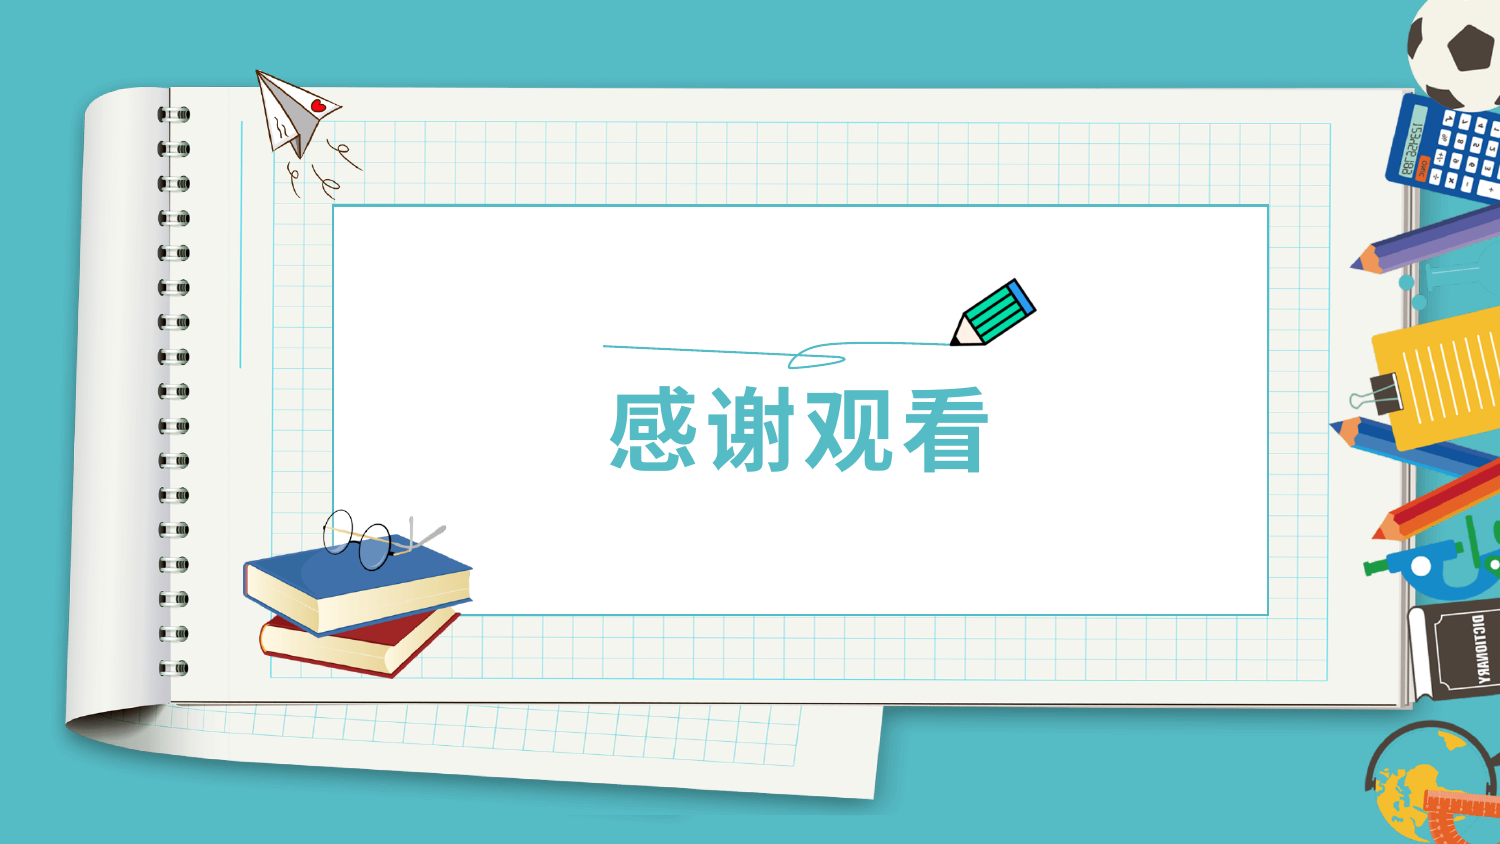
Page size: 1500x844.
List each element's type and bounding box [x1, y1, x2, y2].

text_box [603, 267, 1038, 372]
picture [41, 0, 1500, 844]
